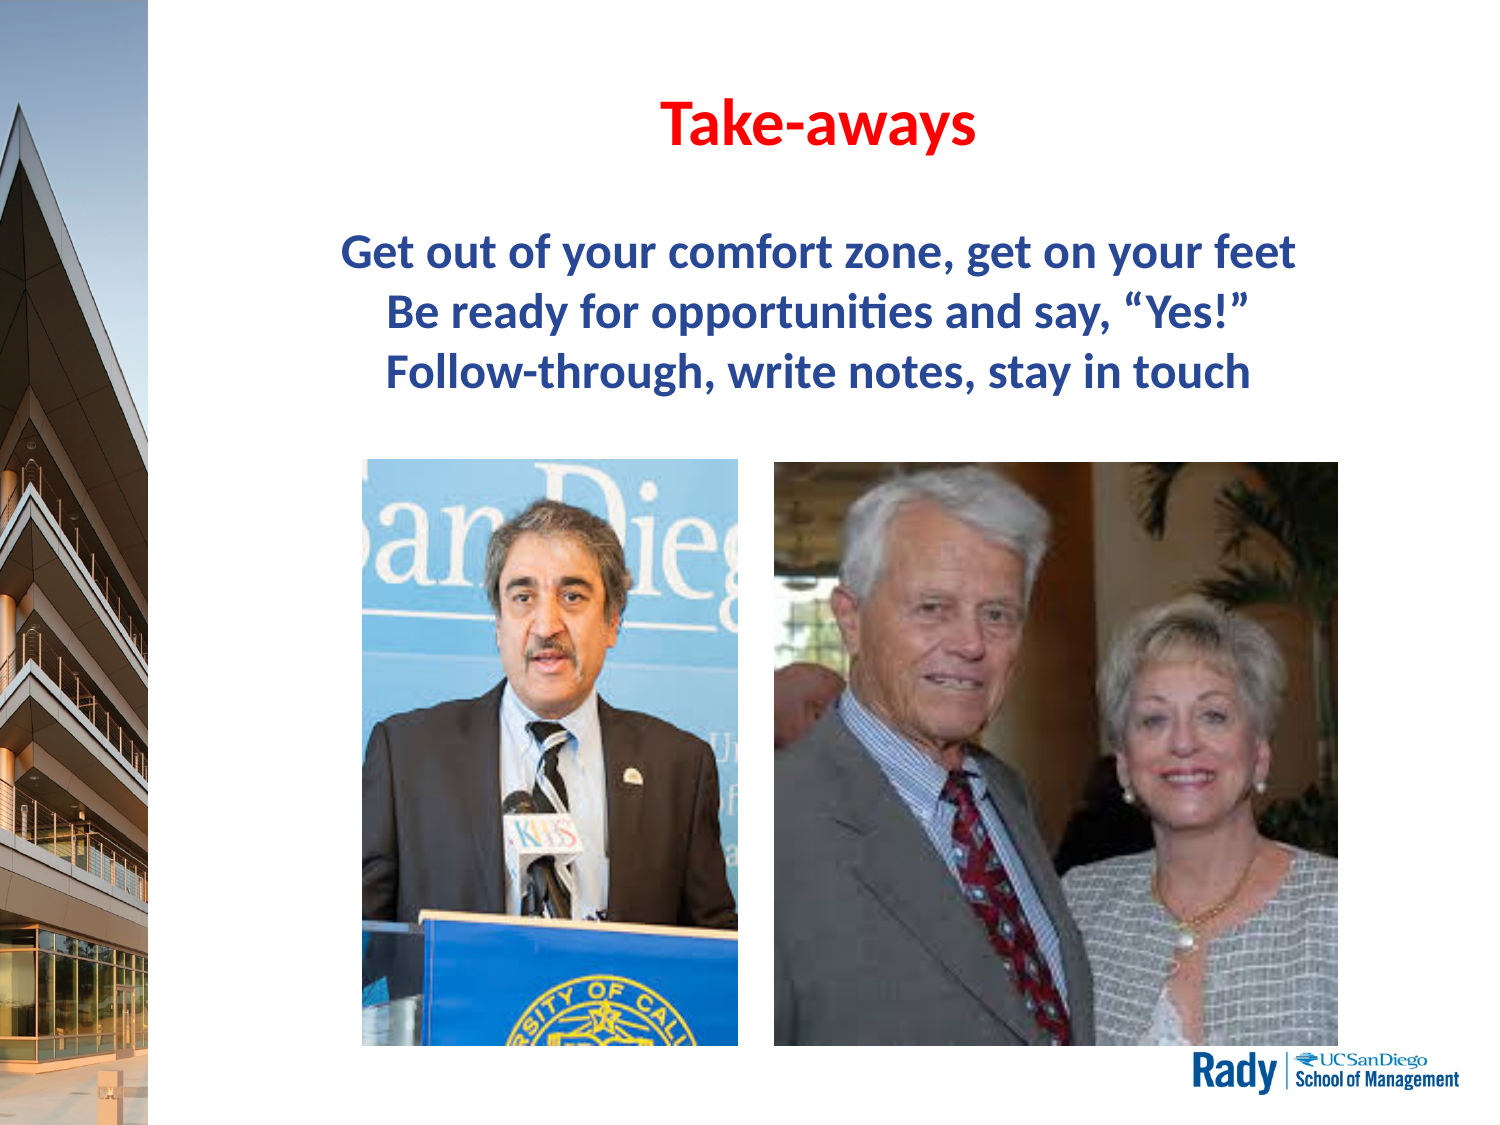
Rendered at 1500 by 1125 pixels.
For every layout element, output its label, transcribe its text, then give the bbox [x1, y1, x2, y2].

title Take-aways Get out of your comfort zone, get on your feet Be ready for opportunities and say, “Yes!” Follow-through, write notes, stay in touch [199, 74, 1438, 463]
picture [1187, 1044, 1463, 1101]
picture [0, 0, 148, 1125]
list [774, 462, 1338, 1047]
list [362, 459, 738, 1046]
